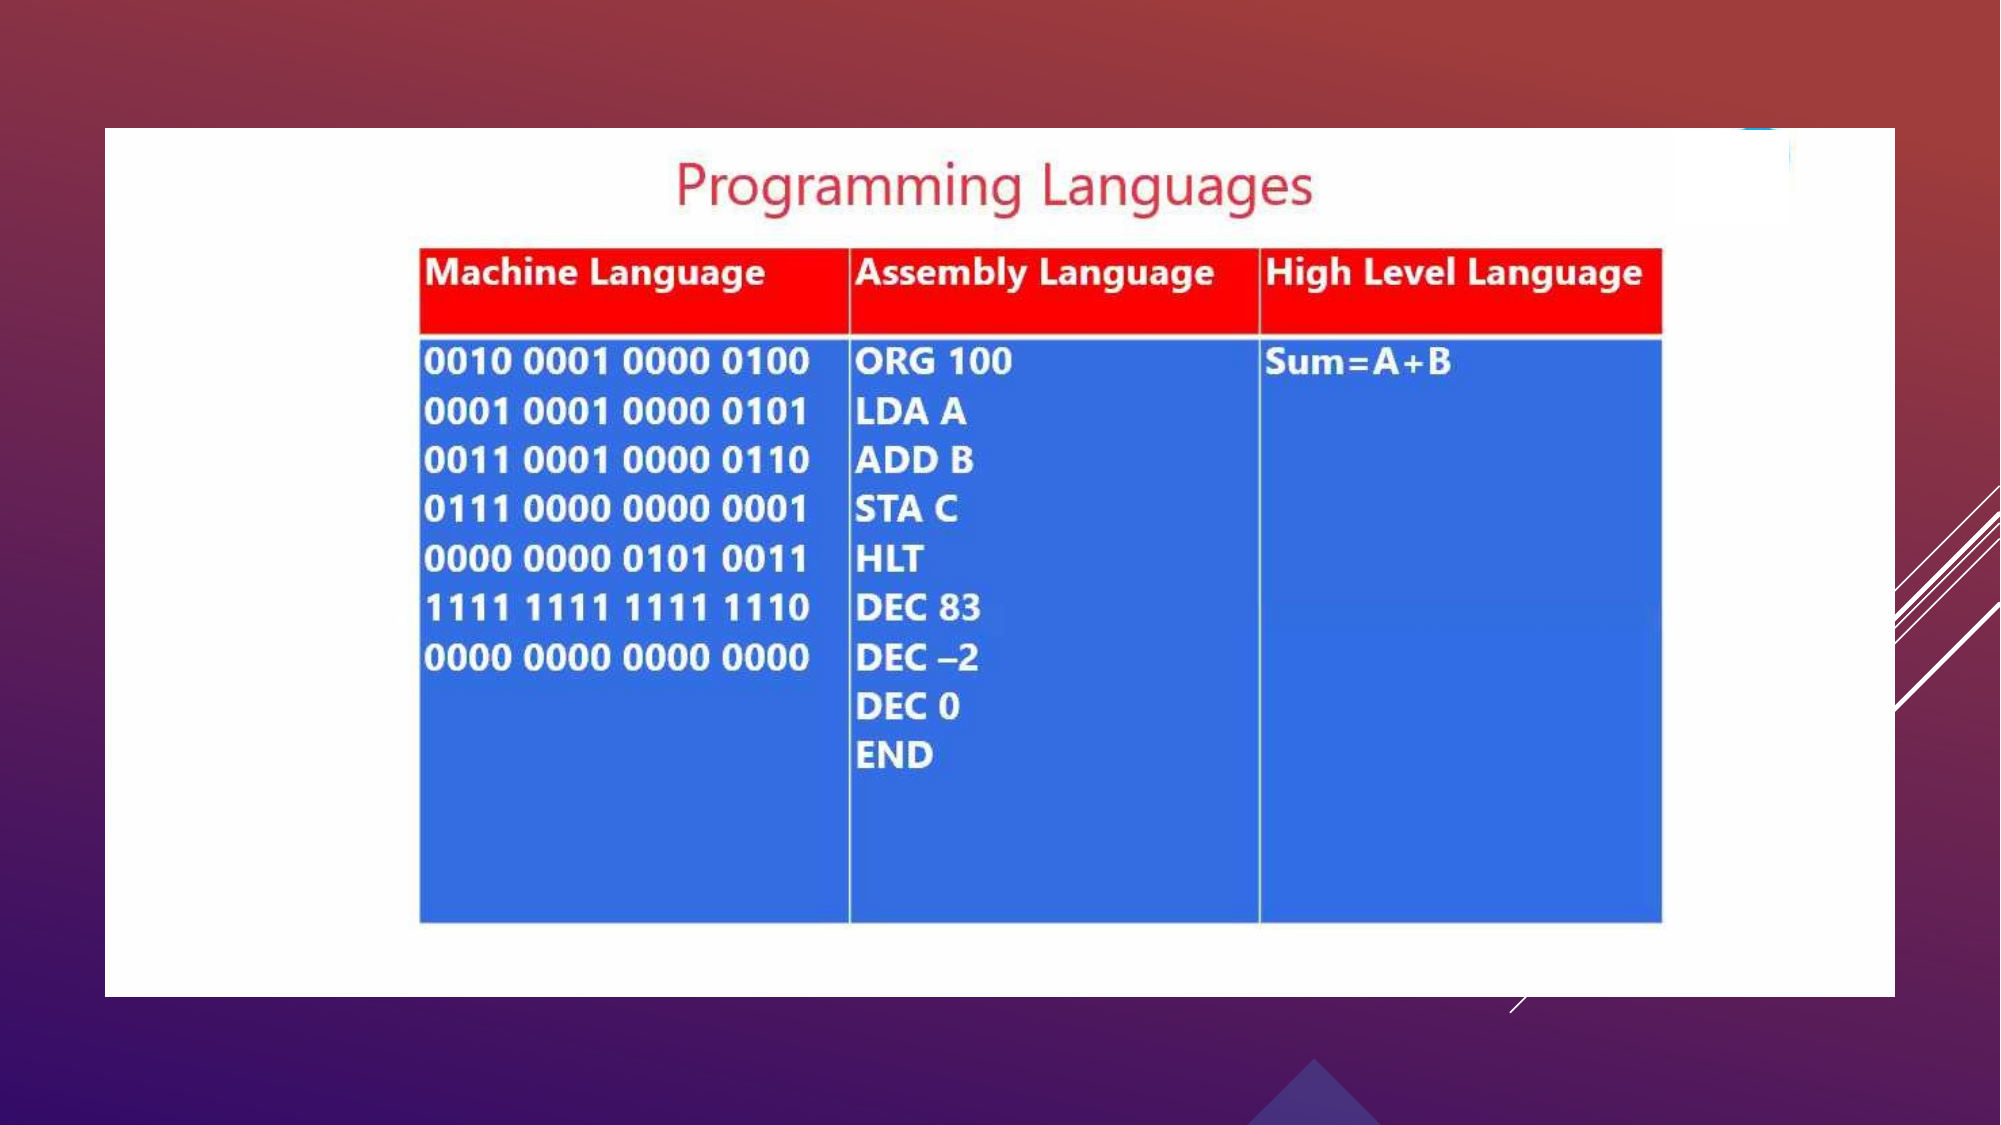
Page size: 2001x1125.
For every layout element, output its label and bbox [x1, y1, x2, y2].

text_box [105, 128, 1895, 1125]
